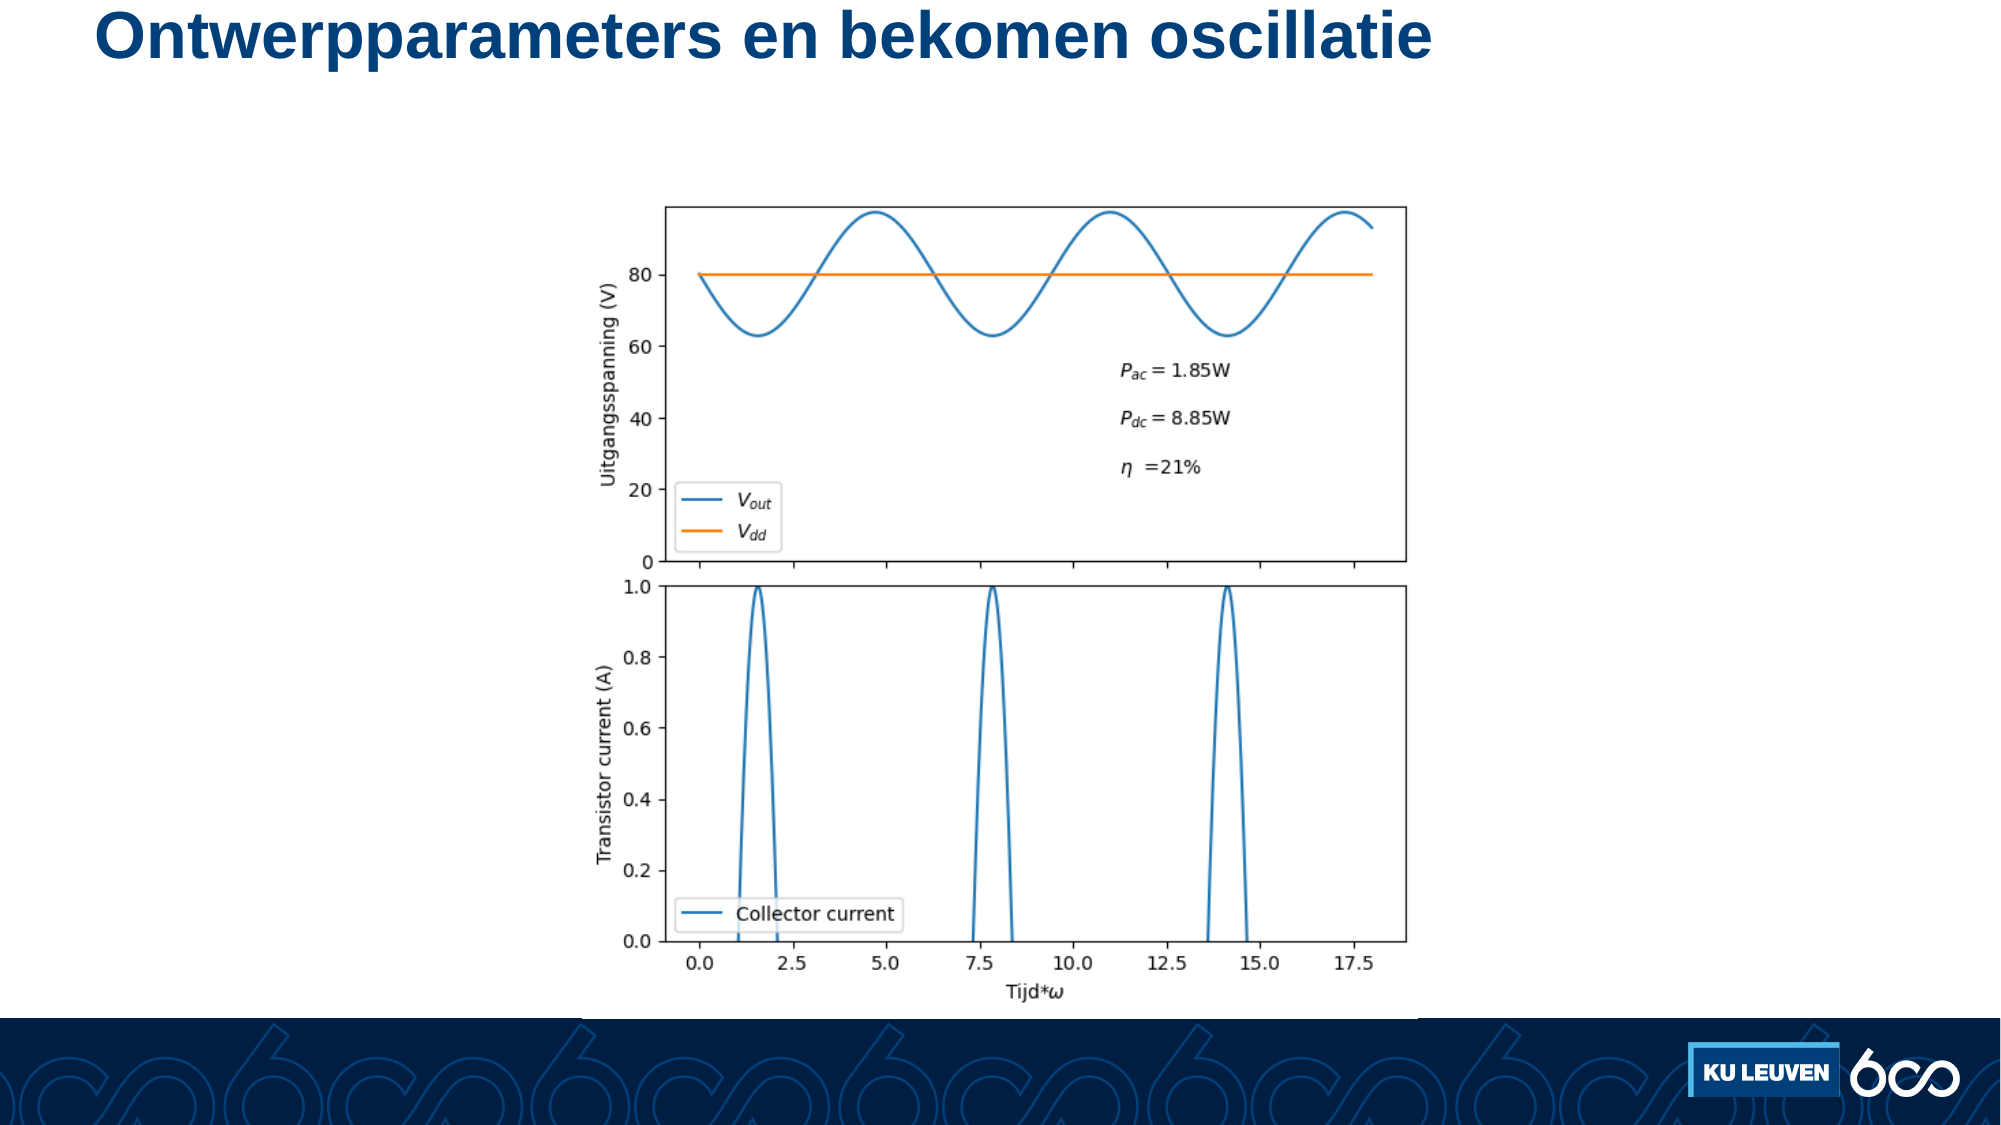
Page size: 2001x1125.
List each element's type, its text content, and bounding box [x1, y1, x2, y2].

title Ontwerpparameters en bekomen oscillatie [94, 0, 1906, 108]
picture [0, 193, 2001, 1125]
